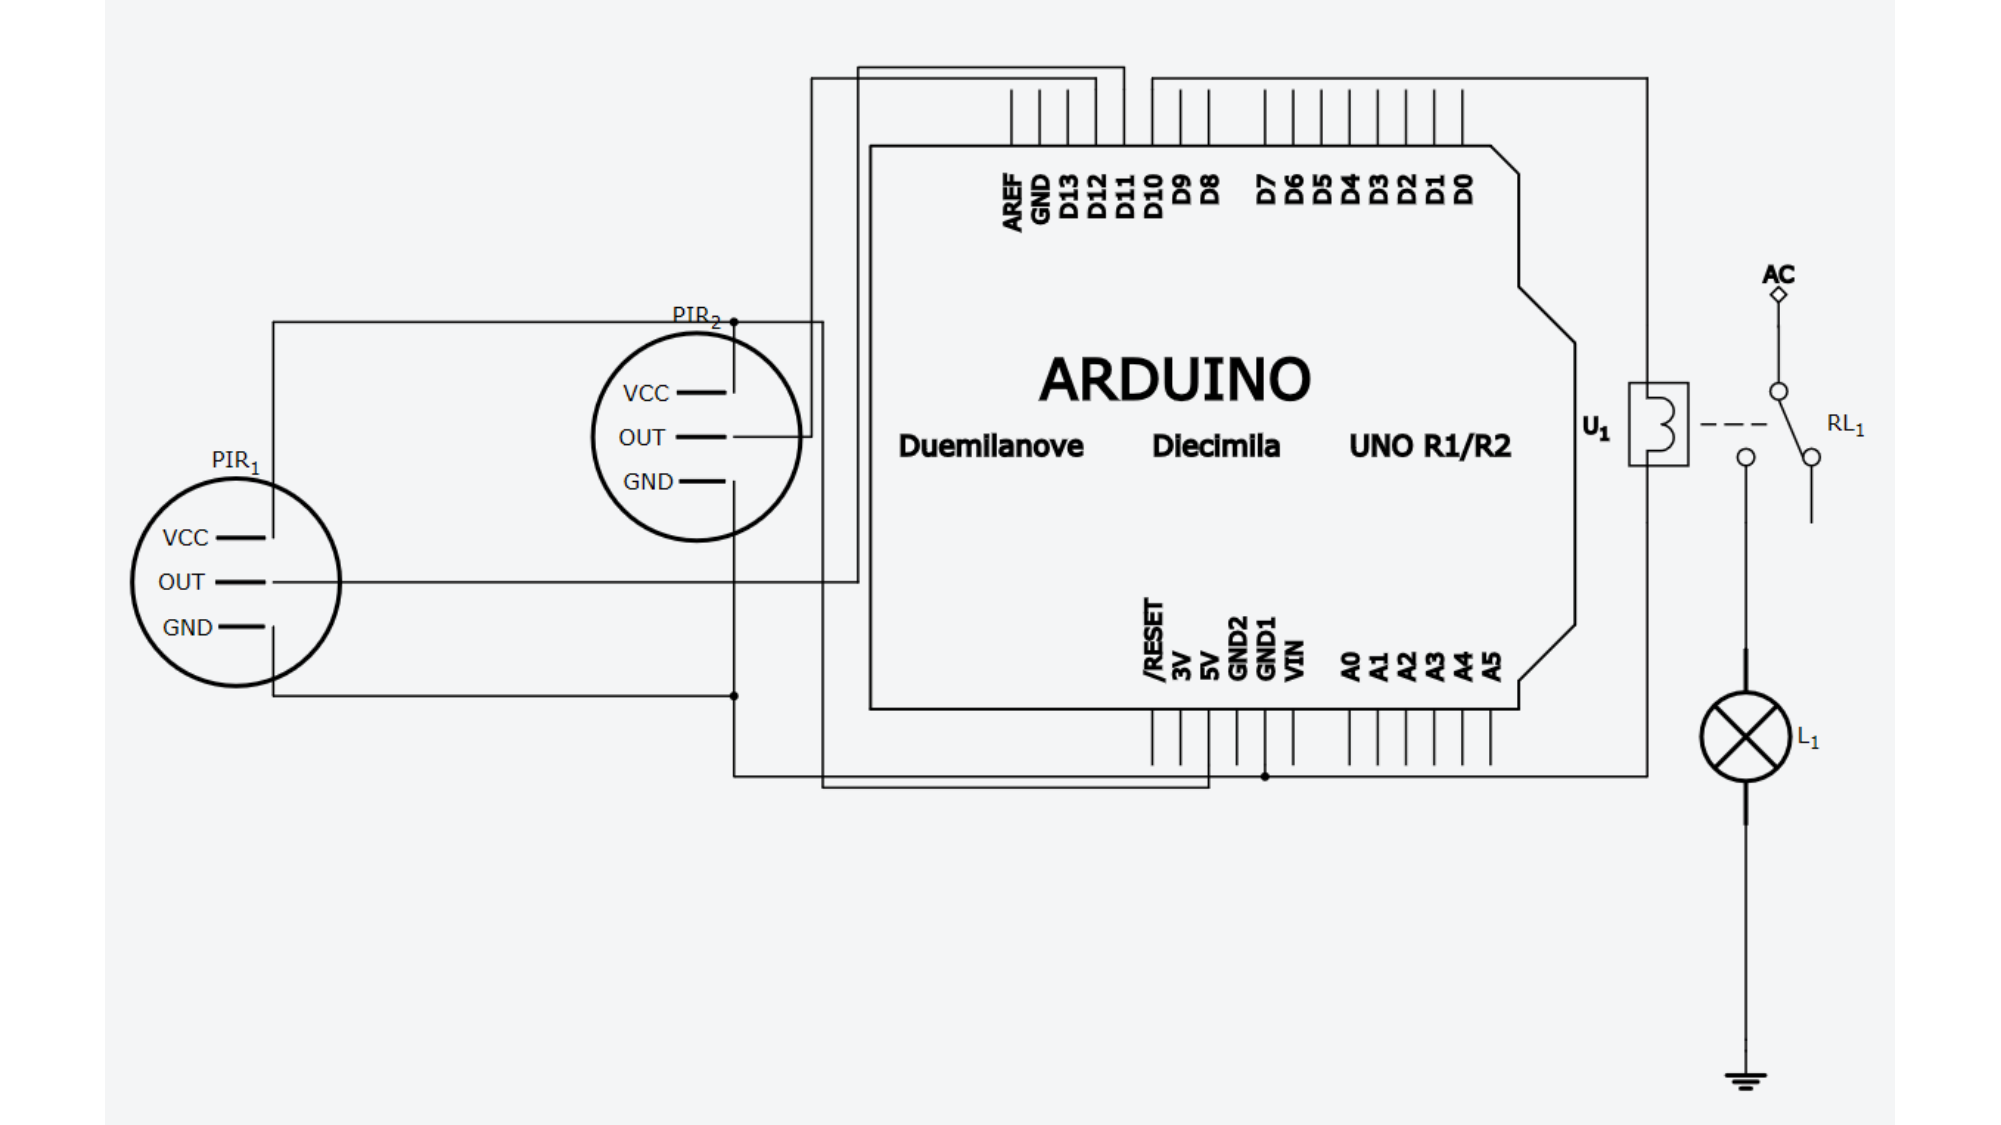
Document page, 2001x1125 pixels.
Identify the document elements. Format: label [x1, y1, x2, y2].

list [105, 0, 1895, 1125]
